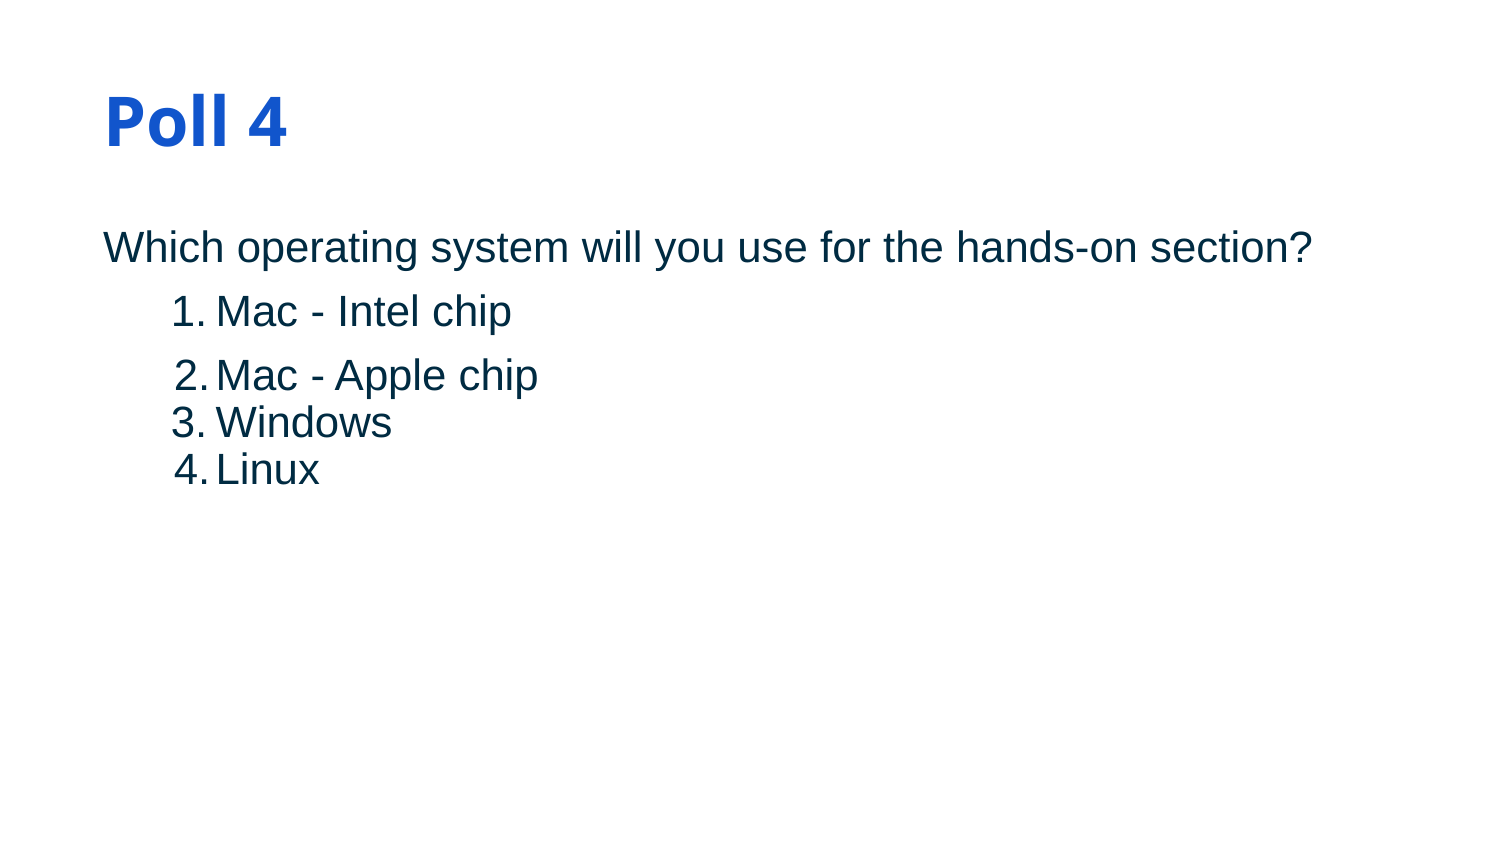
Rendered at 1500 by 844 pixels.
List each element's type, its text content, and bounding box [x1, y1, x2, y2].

title Poll 4 [103, 87, 1397, 208]
list Which operating system will you use for the hands-on section? Mac - Intel chip Mac - Apple chip Windows Linux [103, 224, 1397, 760]
